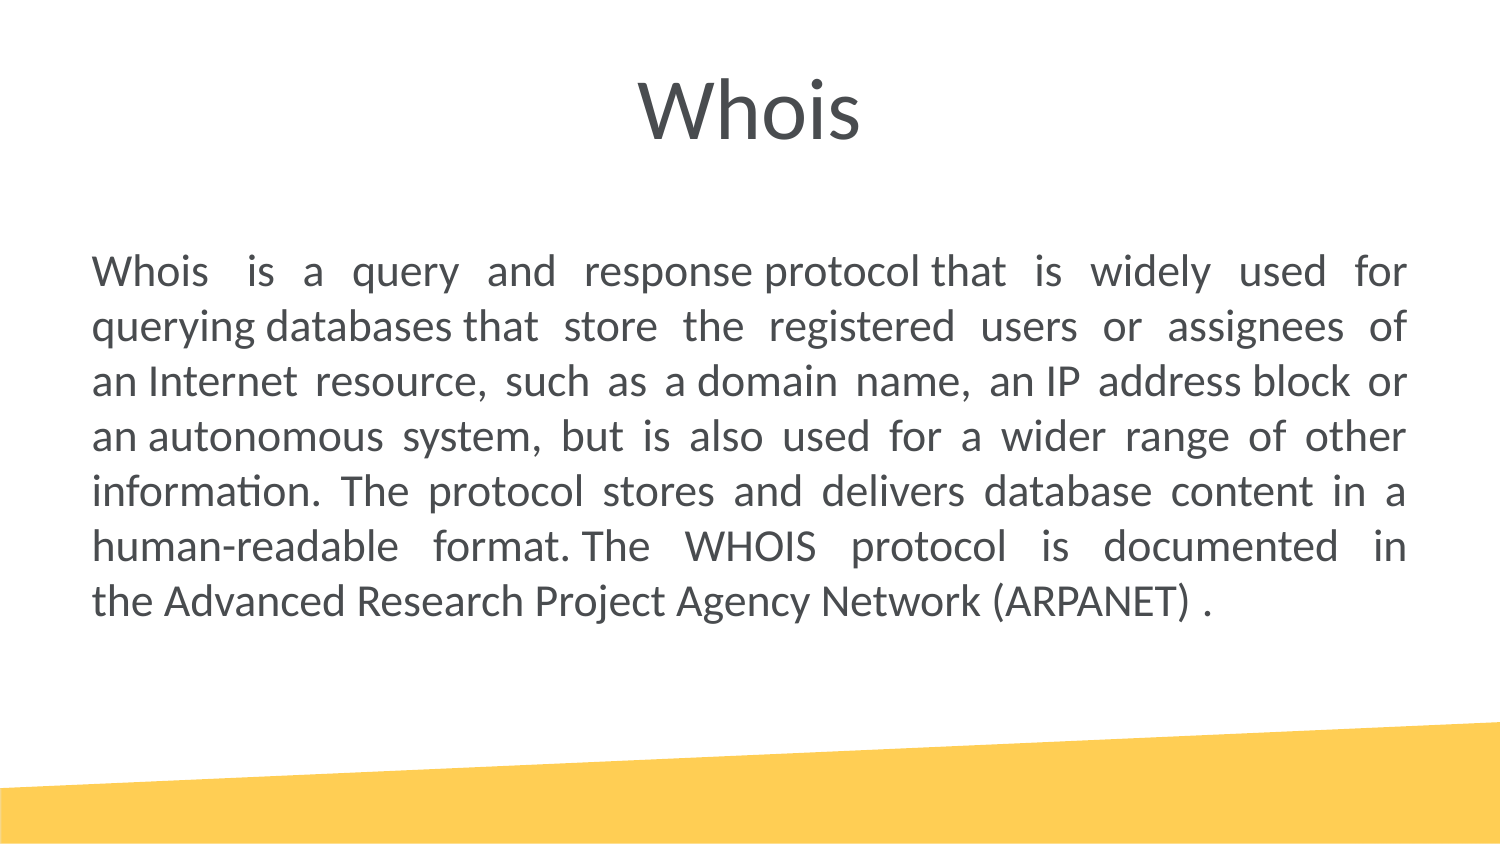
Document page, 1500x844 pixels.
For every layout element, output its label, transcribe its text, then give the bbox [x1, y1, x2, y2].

list Whois is a query and response protocol that is widely used for querying databases that store the registered users or assignees of an Internet resource, such as a domain name, an IP address block or an autonomous system, but is also used for a wider range of other information. The protocol stores and delivers database content in a human-readable format. The WHOIS protocol is documented in the Advanced Research Project Agency Network (ARPANET) . [76, 232, 1424, 723]
title Whois [75, 33, 1425, 175]
picture [0, 0, 1500, 788]
